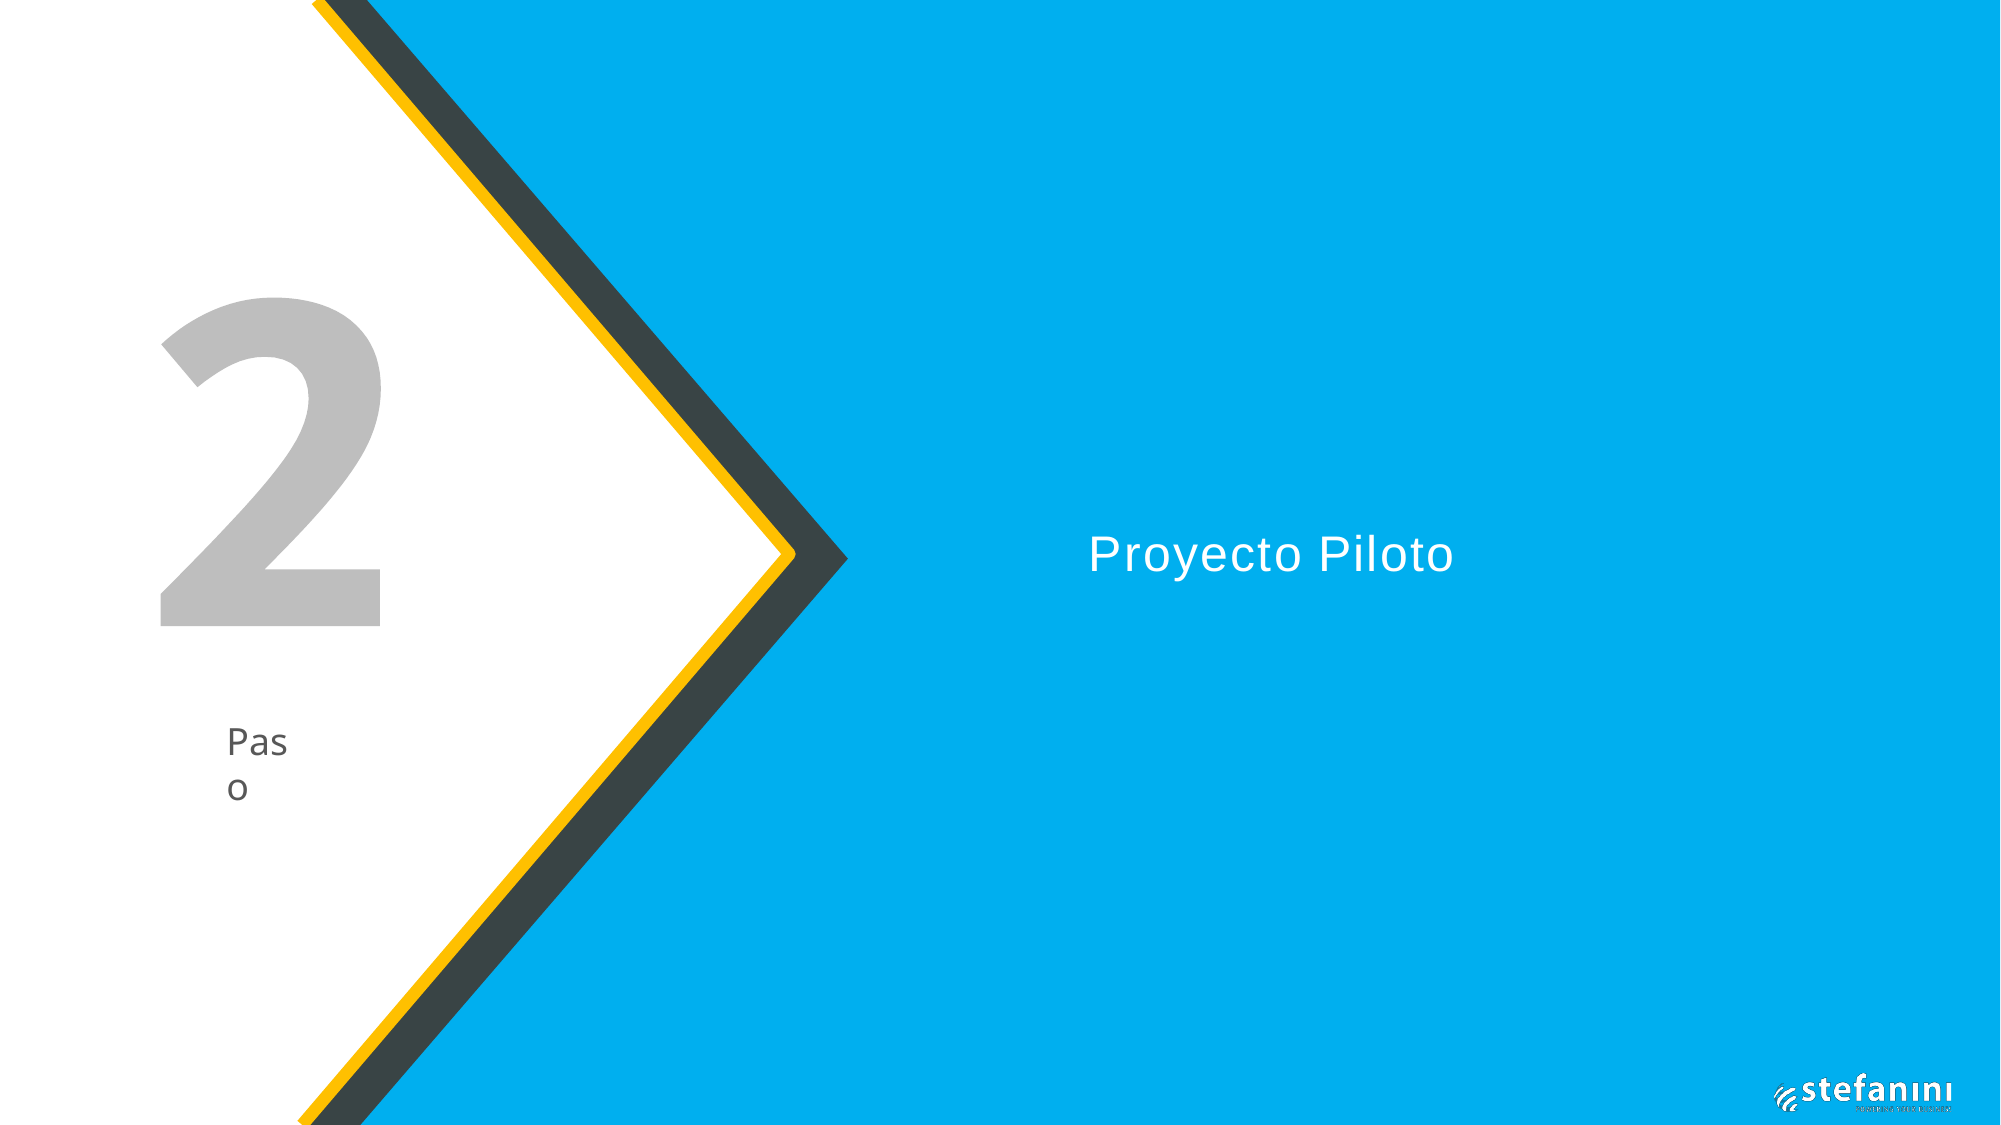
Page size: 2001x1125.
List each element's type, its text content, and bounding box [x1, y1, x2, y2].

text_box [160, 297, 381, 627]
text_box [1774, 1073, 1952, 1112]
text_box Paso [224, 716, 302, 809]
text_box Proyecto Piloto [1086, 519, 1459, 582]
